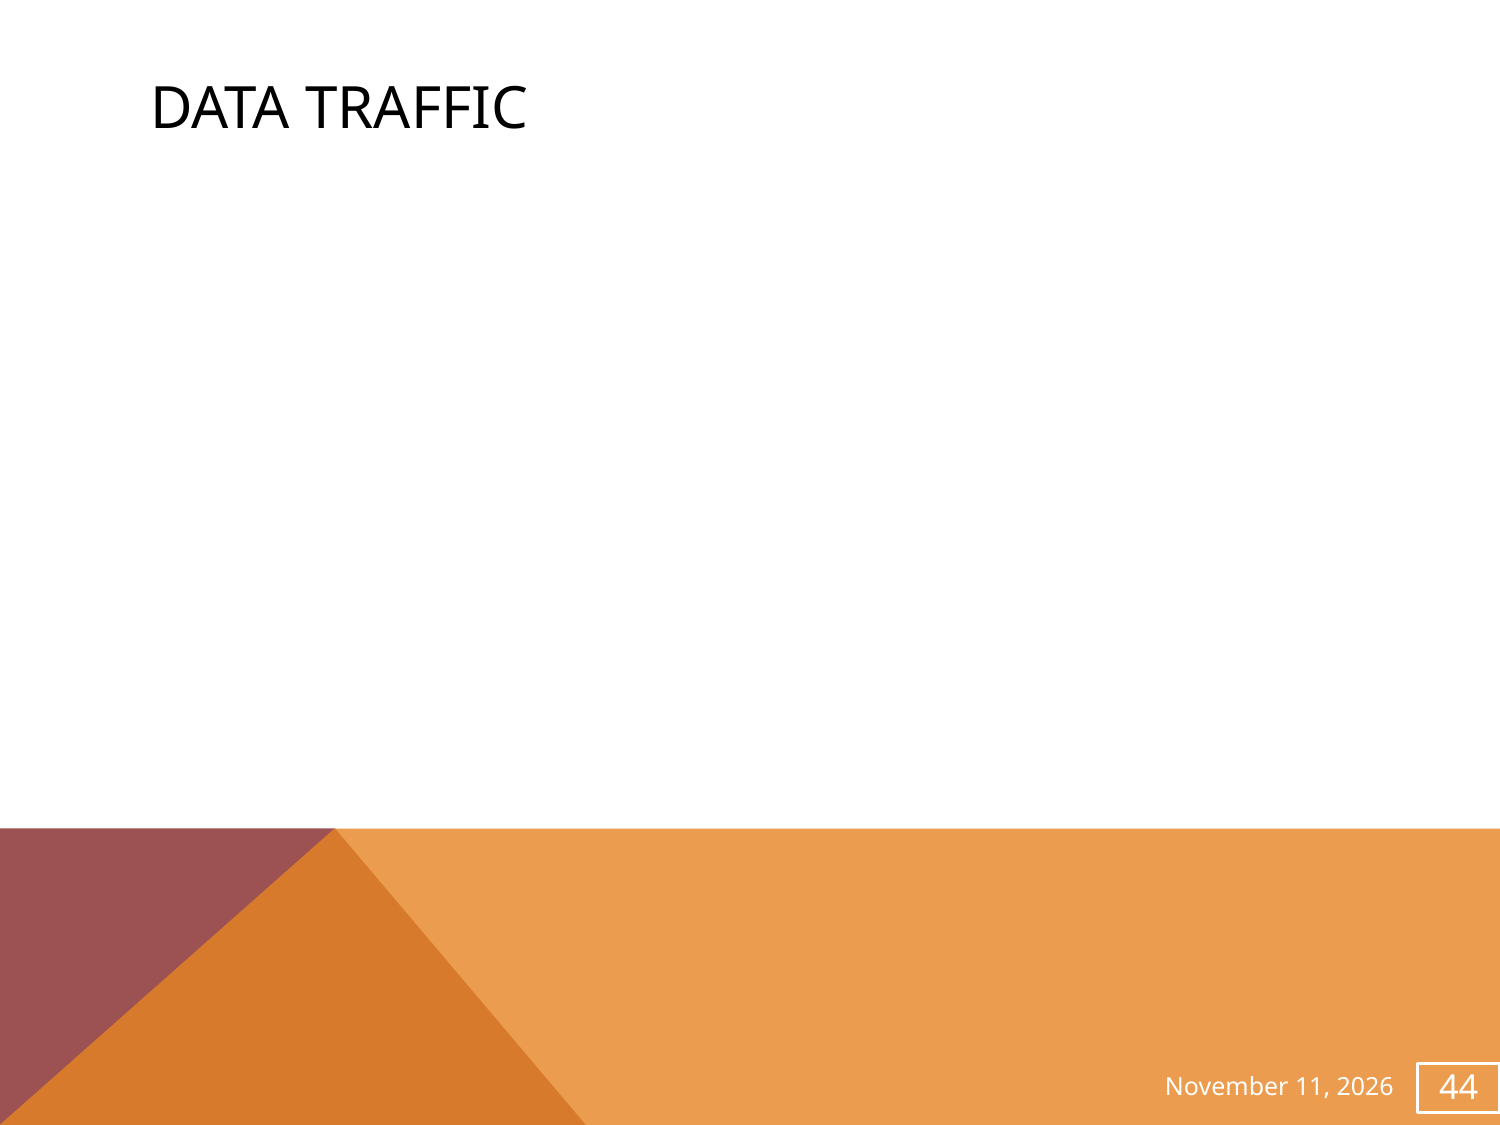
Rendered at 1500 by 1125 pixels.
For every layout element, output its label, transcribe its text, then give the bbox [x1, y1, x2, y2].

slide_number 44 [1416, 1062, 1500, 1114]
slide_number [1149, 1062, 1416, 1113]
title Data Traffic [135, 60, 1369, 150]
